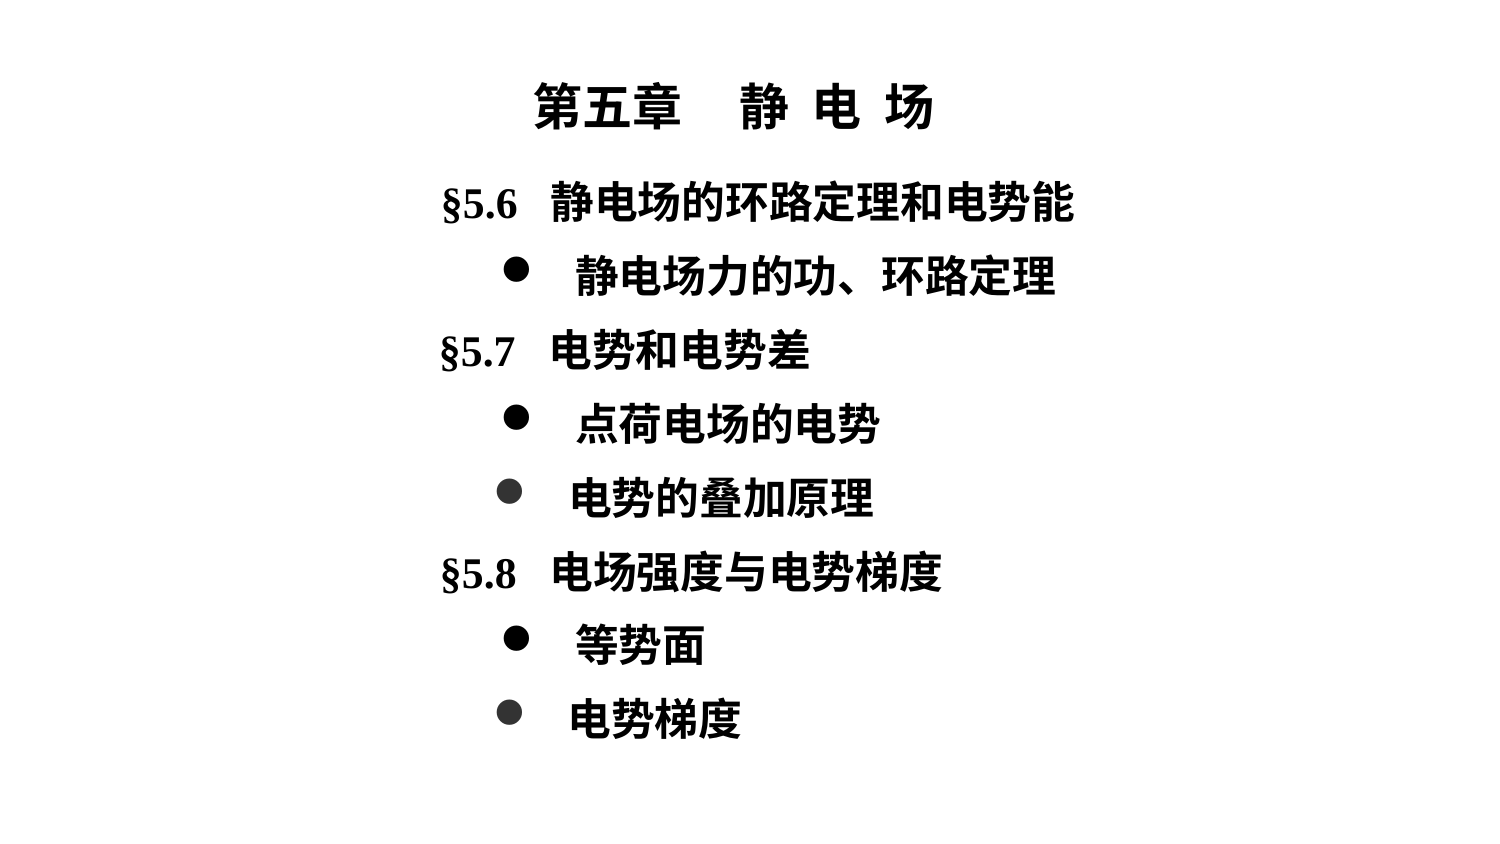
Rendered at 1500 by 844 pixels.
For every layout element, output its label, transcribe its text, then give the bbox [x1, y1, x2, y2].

text_box §5.8 电场强度与电势梯度 [425, 536, 958, 605]
text_box 静电场力的功、环路定理 [486, 241, 1188, 309]
text_box 电势的叠加原理 [479, 463, 890, 531]
text_box 点荷电场的电势 [486, 389, 1109, 457]
text_box §5.7 电势和电势差 [424, 315, 826, 383]
text_box 等势面 [486, 610, 1120, 678]
text_box 电势梯度 [478, 684, 757, 752]
text_box 第五章 静 电 场 [428, 68, 1039, 143]
text_box §5.6 静电场的环路定理和电势能 [426, 167, 1091, 235]
